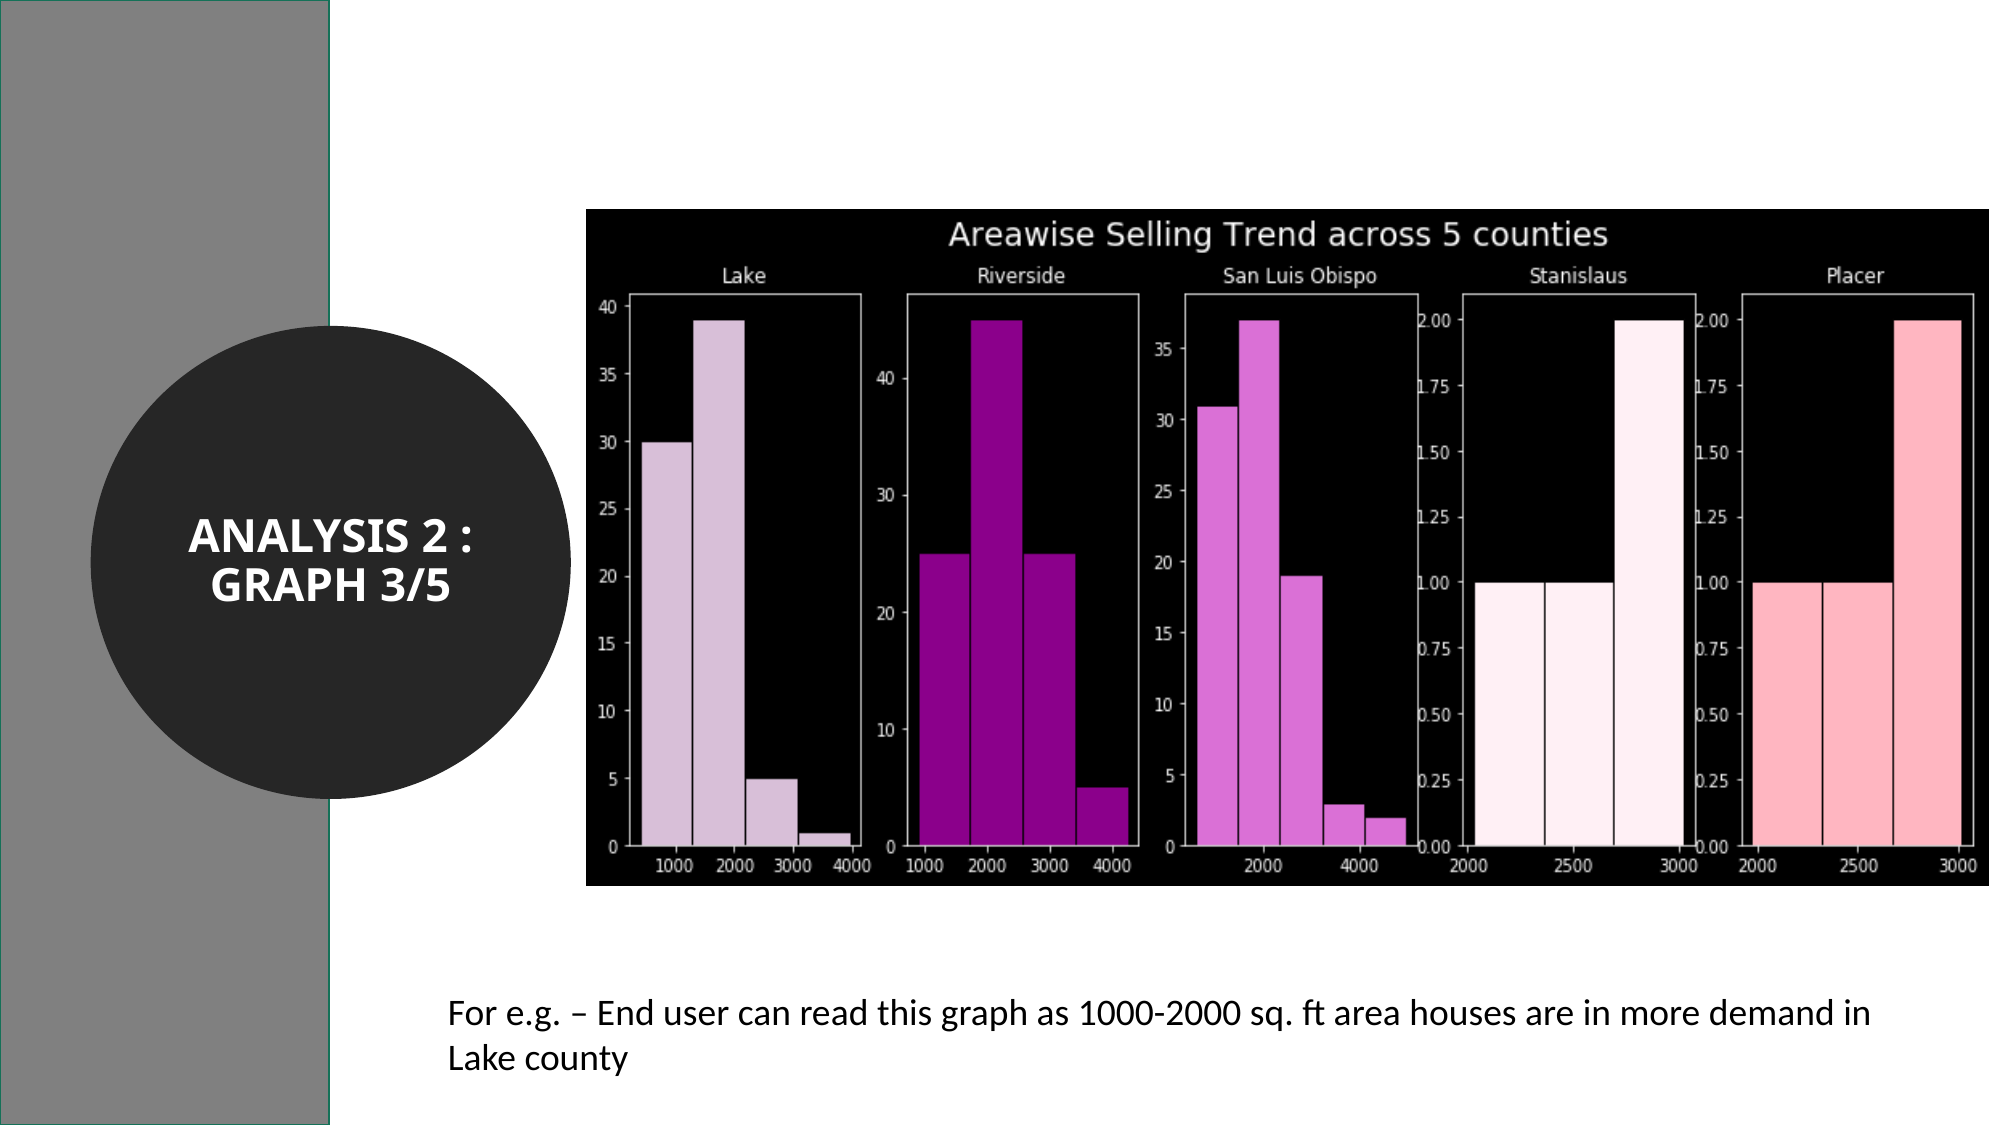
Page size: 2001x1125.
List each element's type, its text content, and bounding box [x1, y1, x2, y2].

text_box Analysis 2 : Graph 3/5 [105, 340, 557, 785]
picture [586, 209, 1989, 886]
text_box For e.g. – End user can read this graph as 1000-2000 sq. ft area houses are in more demand in Lake county [433, 980, 1960, 1085]
text_box [0, 0, 330, 1125]
